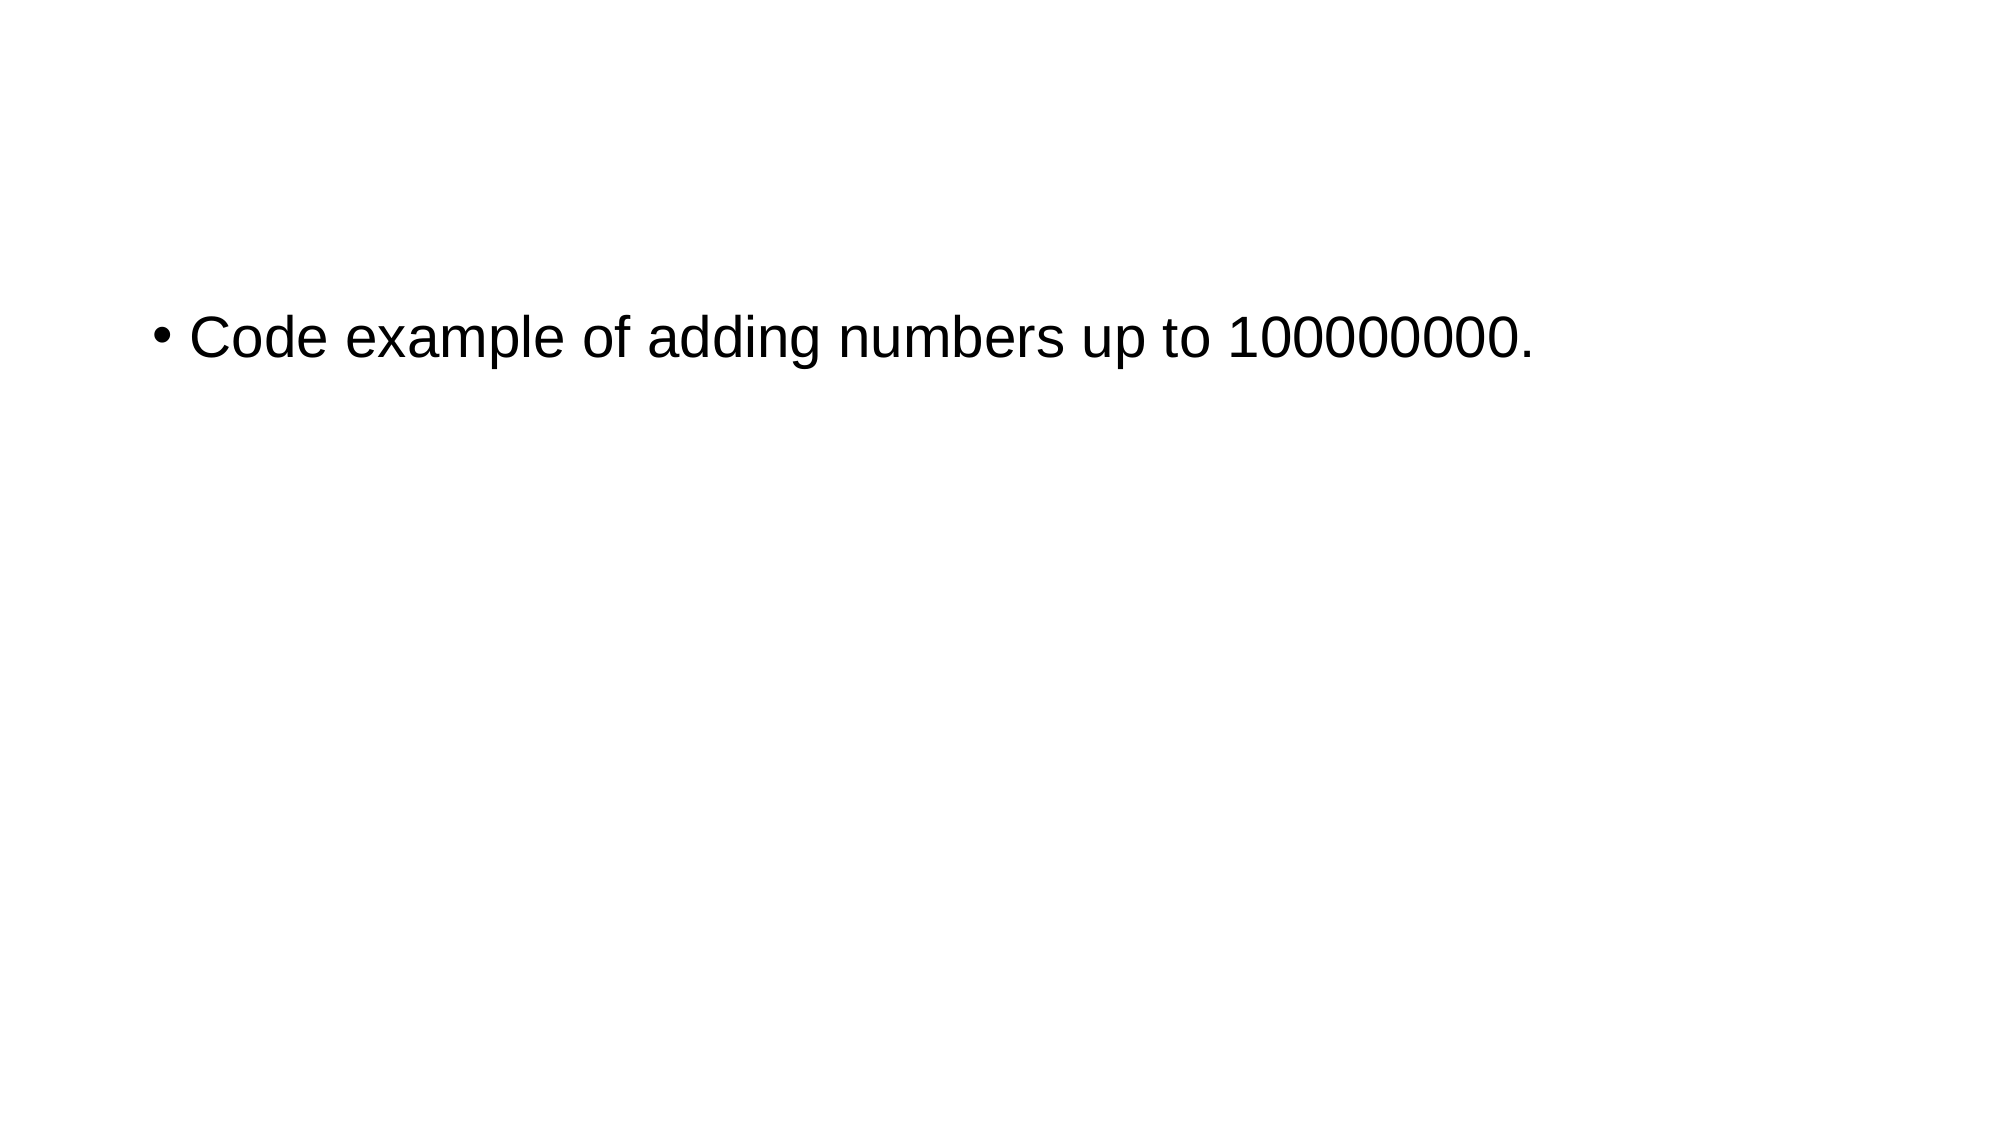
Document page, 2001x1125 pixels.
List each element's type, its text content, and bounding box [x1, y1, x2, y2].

list Code example of adding numbers up to 100000000. [137, 299, 1863, 1014]
